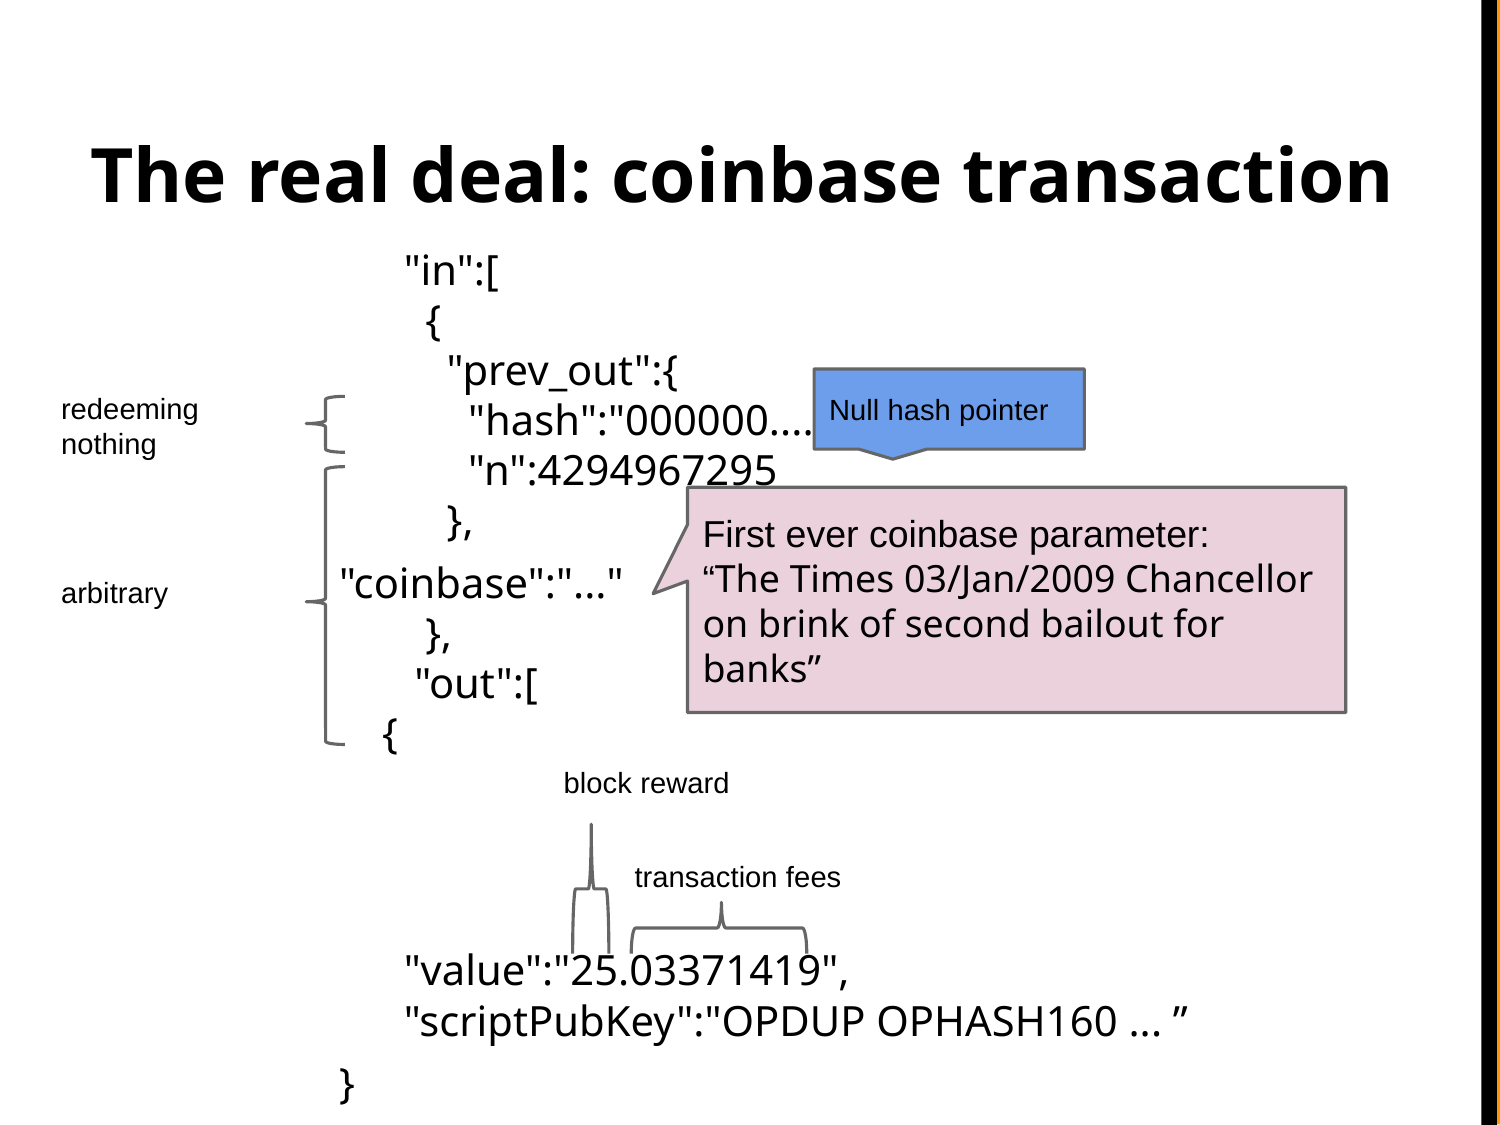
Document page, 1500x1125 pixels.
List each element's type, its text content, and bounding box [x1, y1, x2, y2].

text_box block reward [548, 749, 767, 844]
text_box [306, 396, 345, 453]
text_box transaction fees [619, 843, 959, 970]
text_box [306, 466, 345, 745]
text_box redeeming nothing [46, 374, 265, 501]
text_box [572, 844, 609, 954]
list "in":[ { "prev_out":{ "hash":"000000.....0000000", "n":4294967295 }, "coinbase":"..." }, "out":[ { "value":"25.03371419", "scriptPubKey":"OPDUP OPHASH160 ... ” } [324, 228, 1388, 1125]
text_box First ever coinbase parameter: “The Times 03/Jan/2009 Chancellor on brink of second bailout for banks” [653, 487, 1346, 713]
text_box Null hash pointer [814, 368, 1085, 460]
title The real deal: coinbase transaction [75, 45, 1425, 233]
text_box arbitrary [46, 559, 239, 652]
